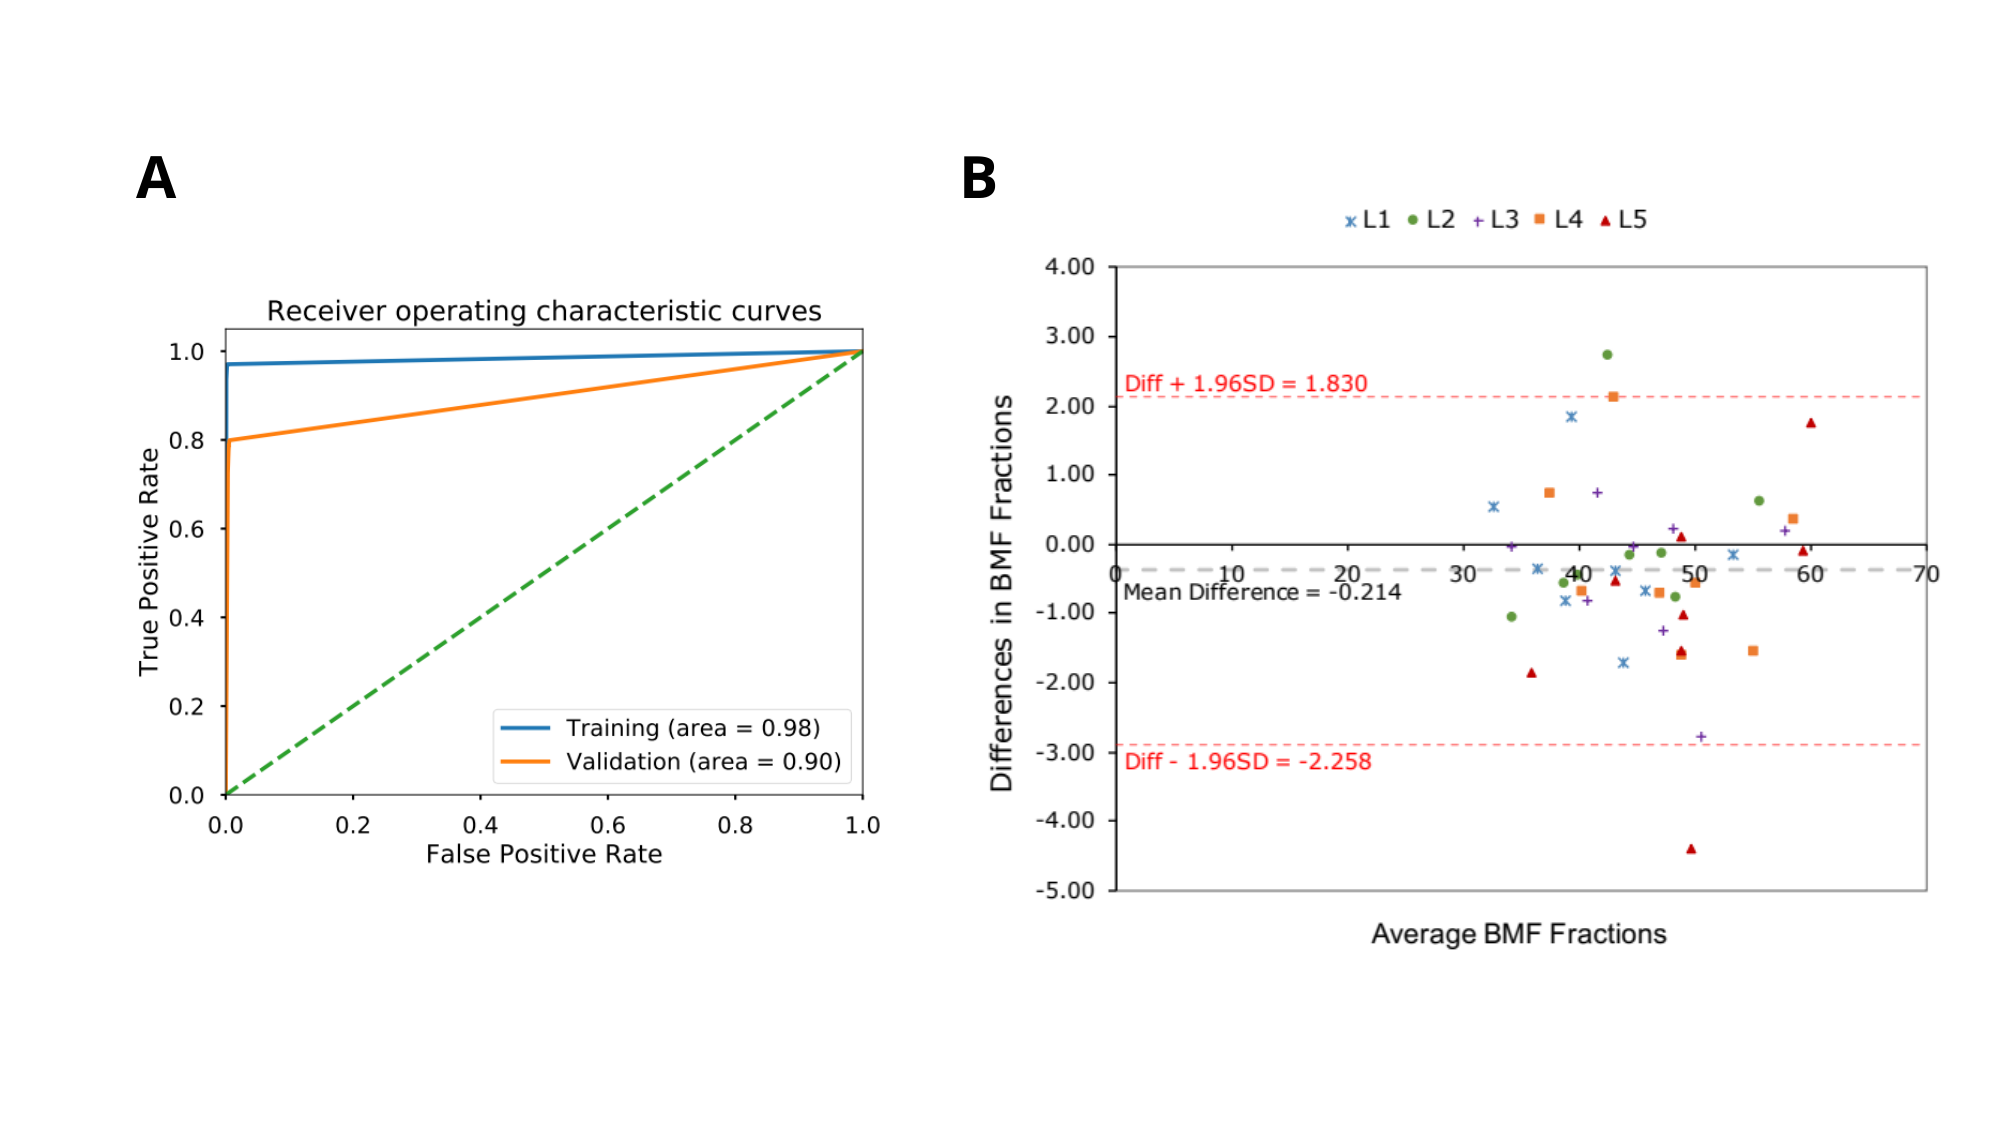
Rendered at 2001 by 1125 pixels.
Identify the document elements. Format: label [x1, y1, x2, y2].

text_box [121, 132, 1052, 992]
list [944, 132, 1973, 993]
